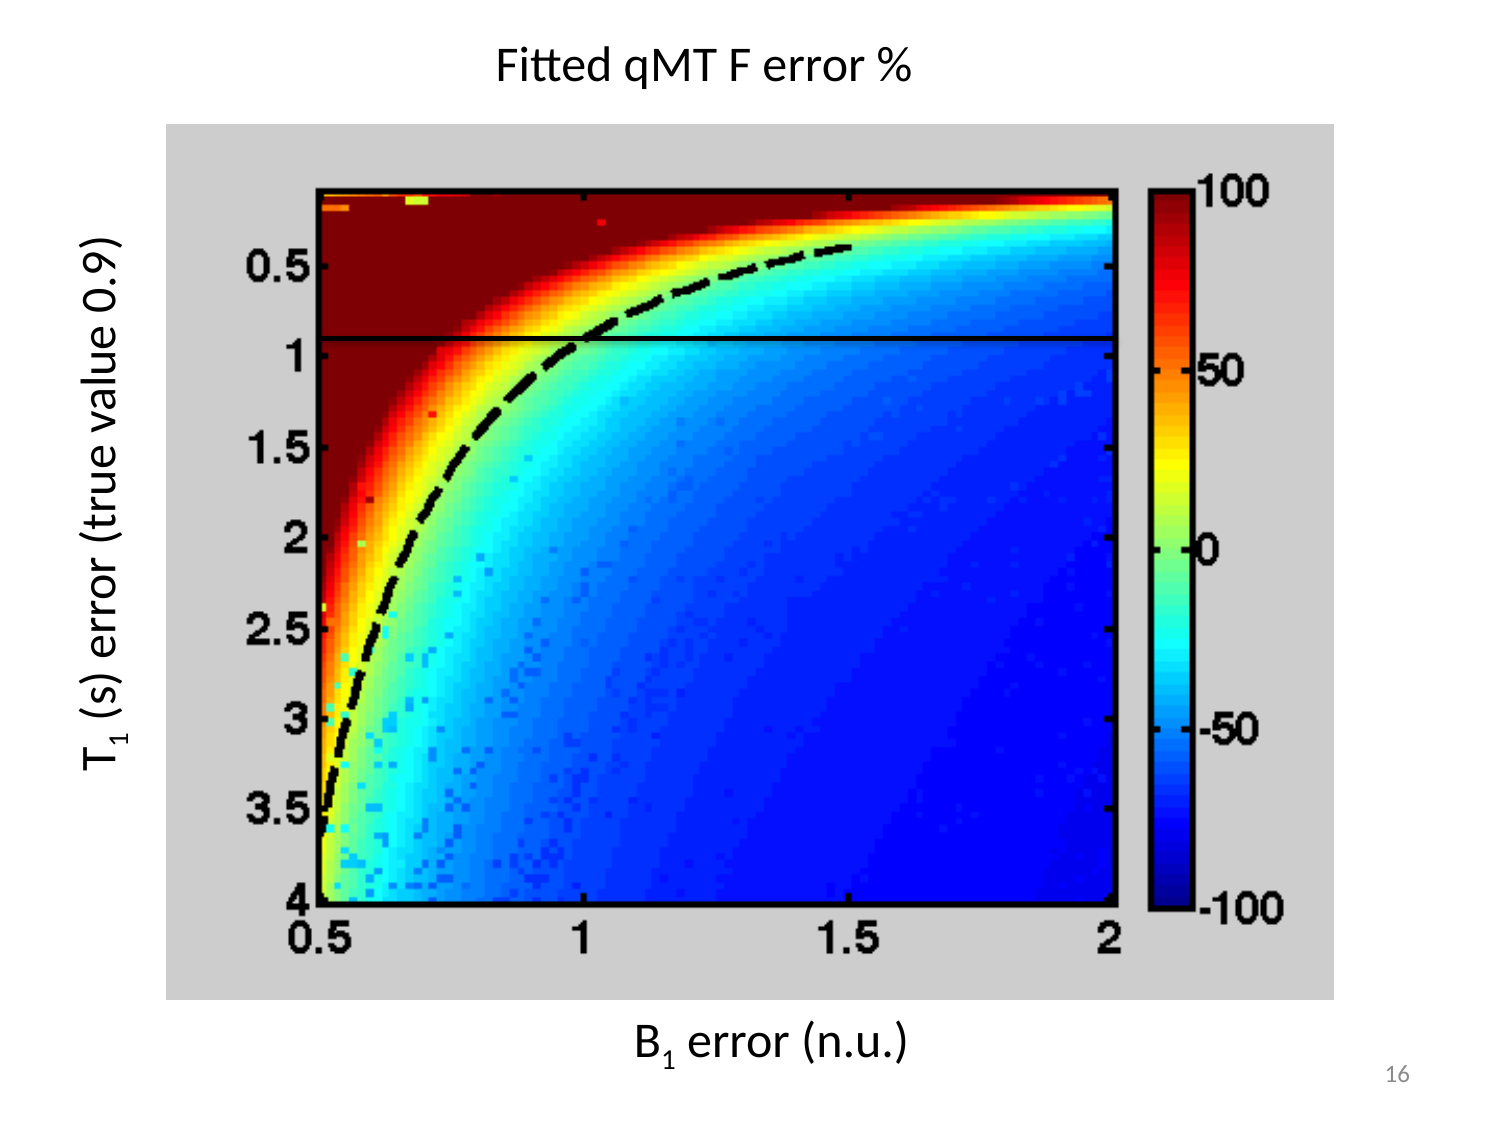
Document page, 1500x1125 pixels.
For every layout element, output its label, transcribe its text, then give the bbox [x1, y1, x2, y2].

text_box B1 error (n.u.) [519, 1010, 1024, 1083]
text_box T1 (s) error (true value 0.9) [58, 193, 161, 813]
picture [166, 124, 1334, 1001]
text_box Fitted qMT F error % [452, 23, 956, 99]
slide_number 16 [1074, 1042, 1425, 1103]
